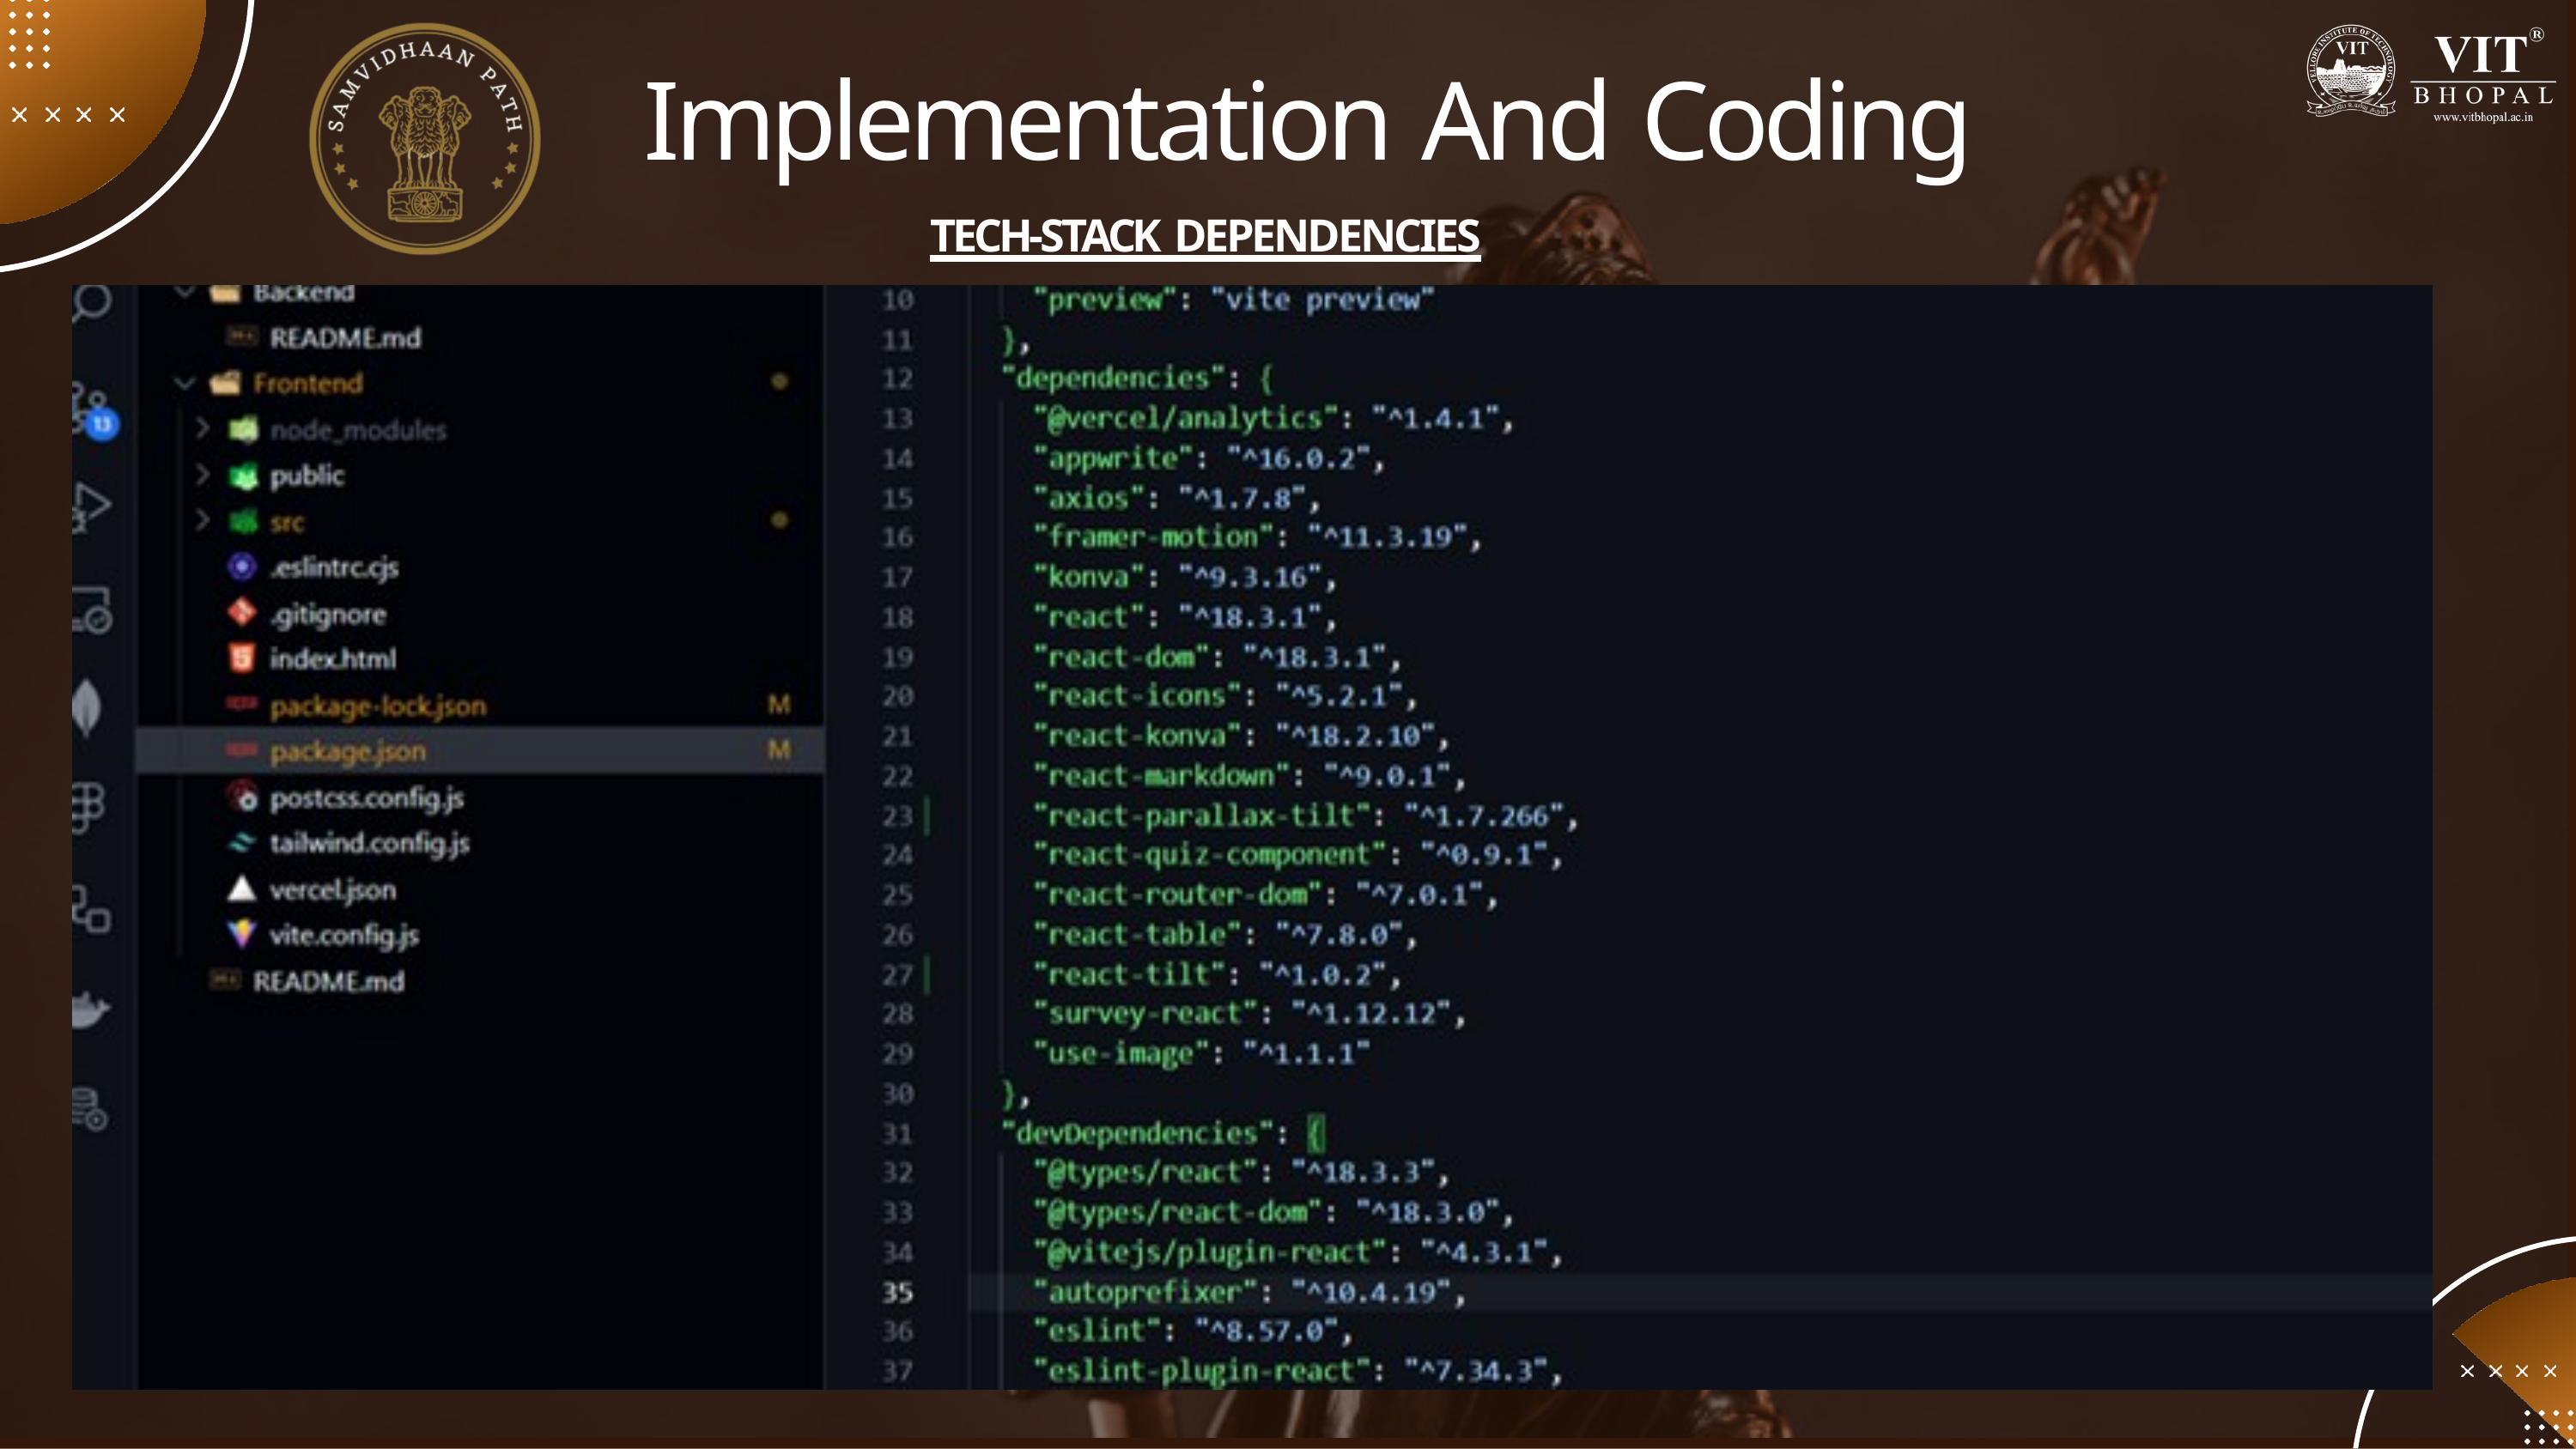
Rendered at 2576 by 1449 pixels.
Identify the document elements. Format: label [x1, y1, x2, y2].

text_box [0, 0, 2576, 1449]
